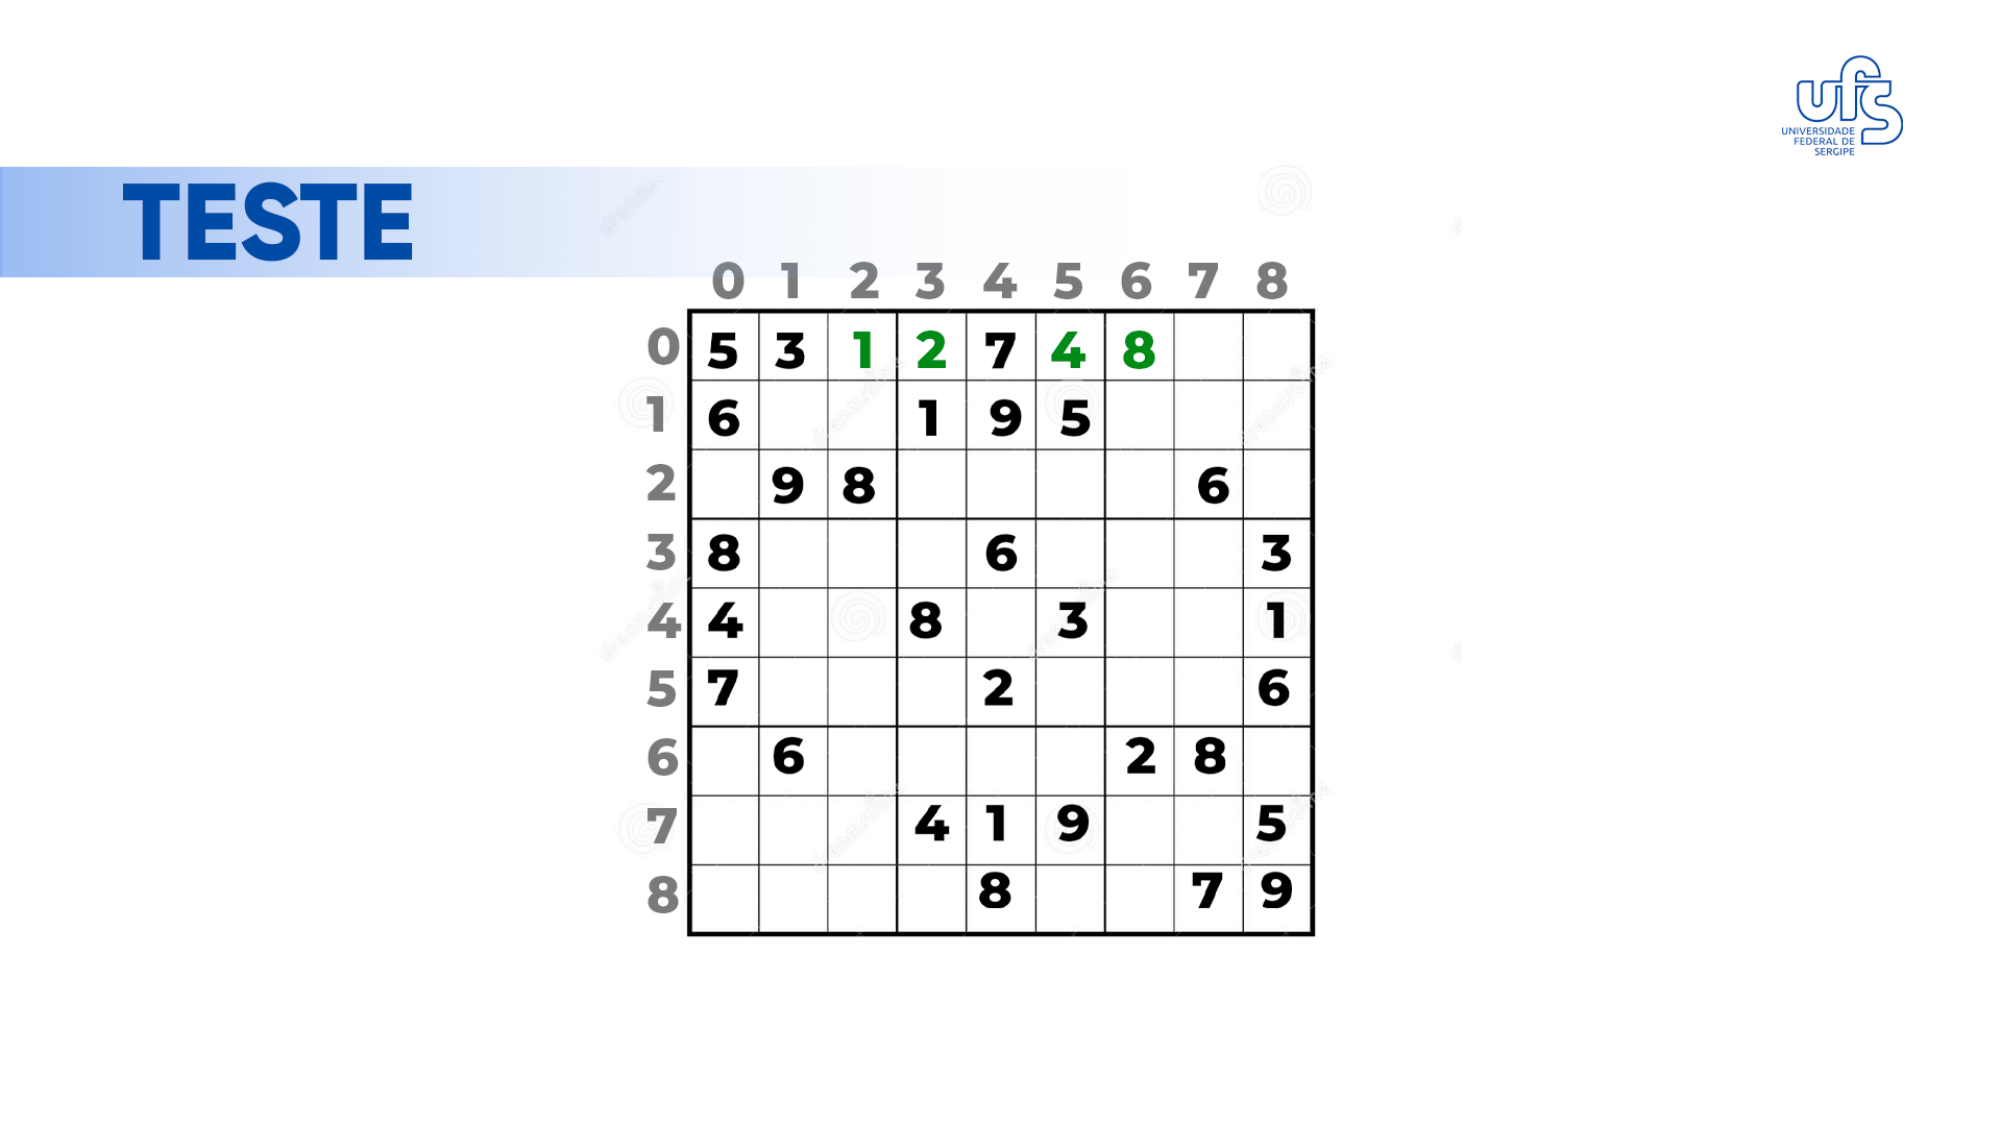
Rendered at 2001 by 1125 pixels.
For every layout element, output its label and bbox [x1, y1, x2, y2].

list [0, 0, 2000, 1125]
